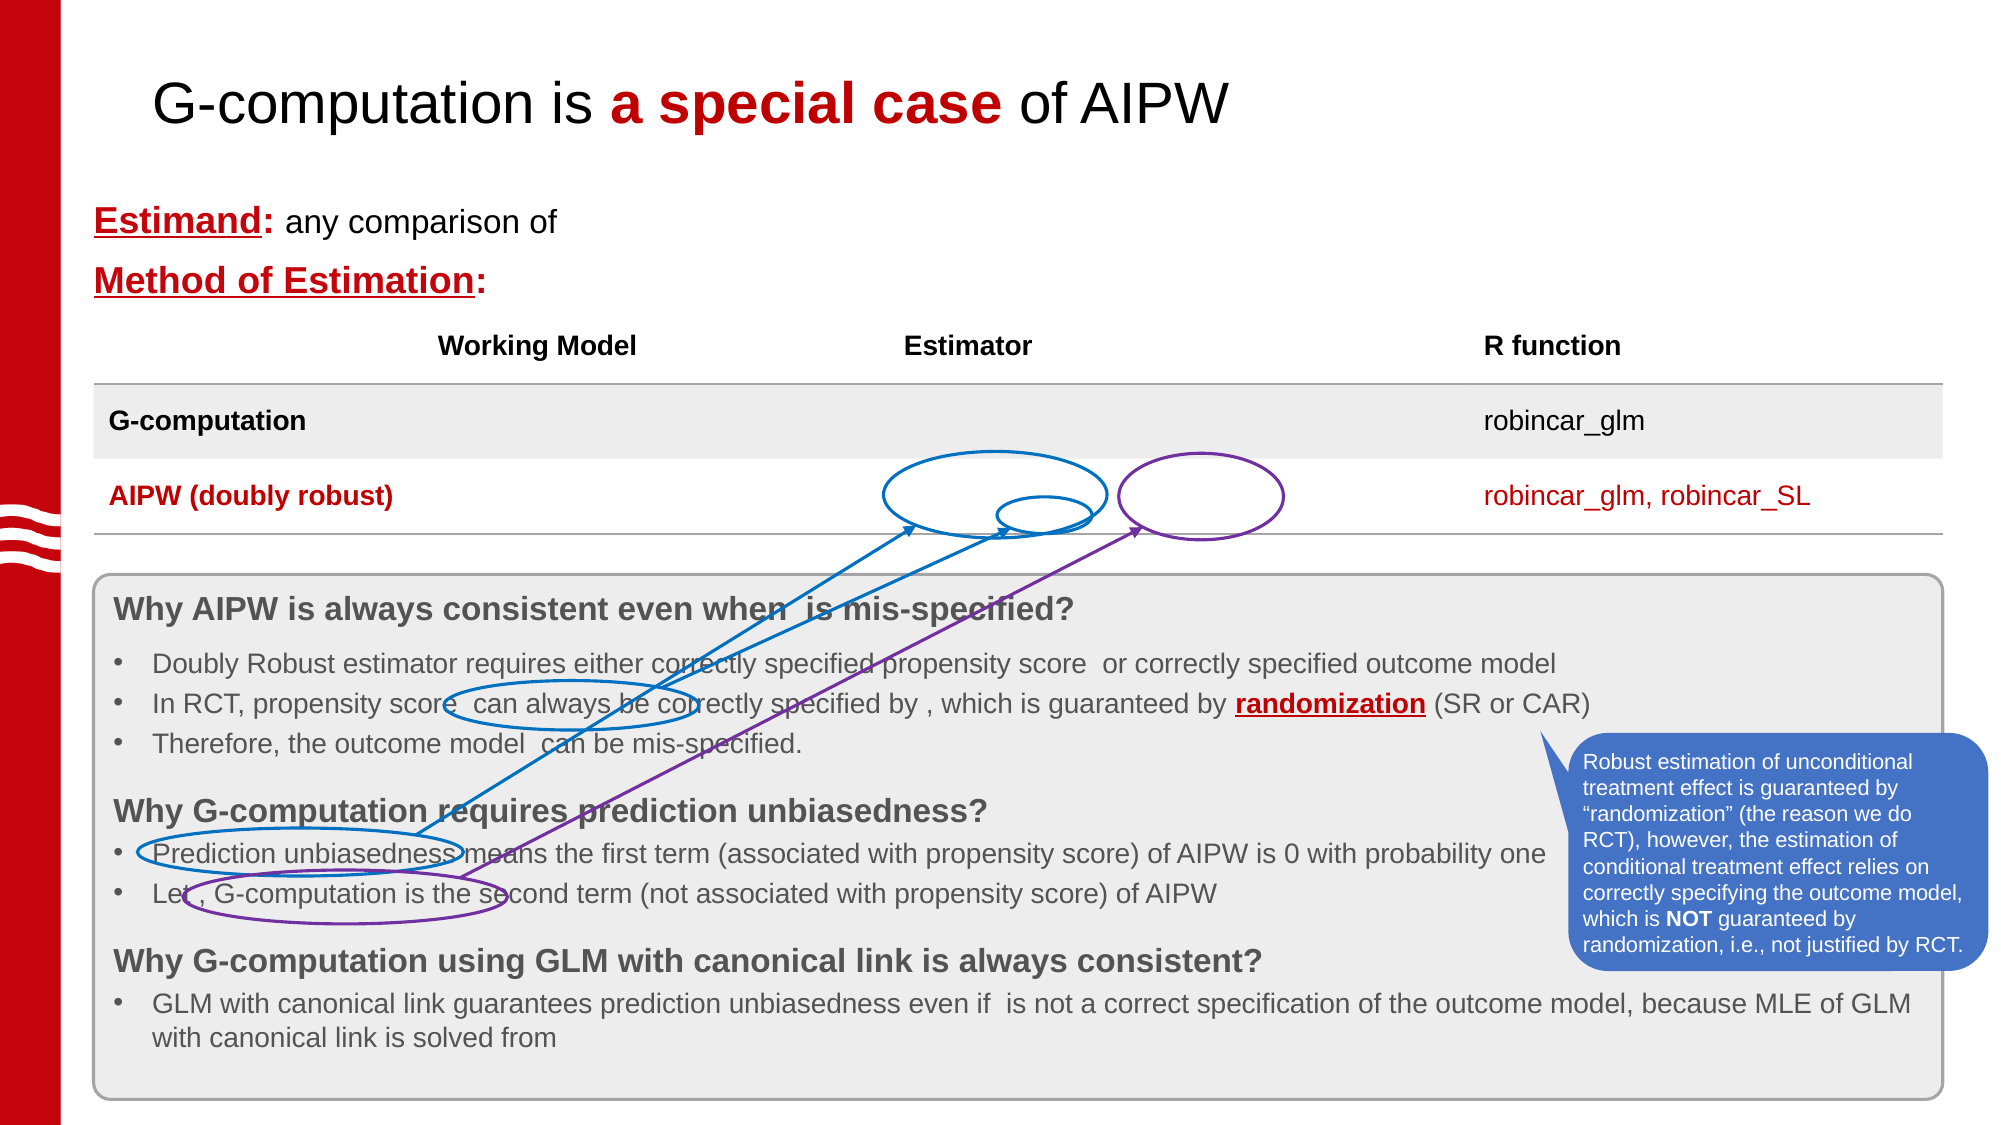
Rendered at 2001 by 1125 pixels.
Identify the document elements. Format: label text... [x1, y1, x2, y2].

title G-computation is a special case of AIPW [137, 54, 1863, 156]
picture [0, 0, 2000, 1125]
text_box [182, 453, 1284, 924]
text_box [137, 451, 1107, 876]
text_box Robust estimation of unconditional treatment effect is guaranteed by “randomization” (the reason we do RCT), however, the estimation of conditional treatment effect relies on correctly specifying the outcome model, which is NOT guaranteed by randomization, i.e., not justified by RCT. [1540, 731, 1989, 972]
